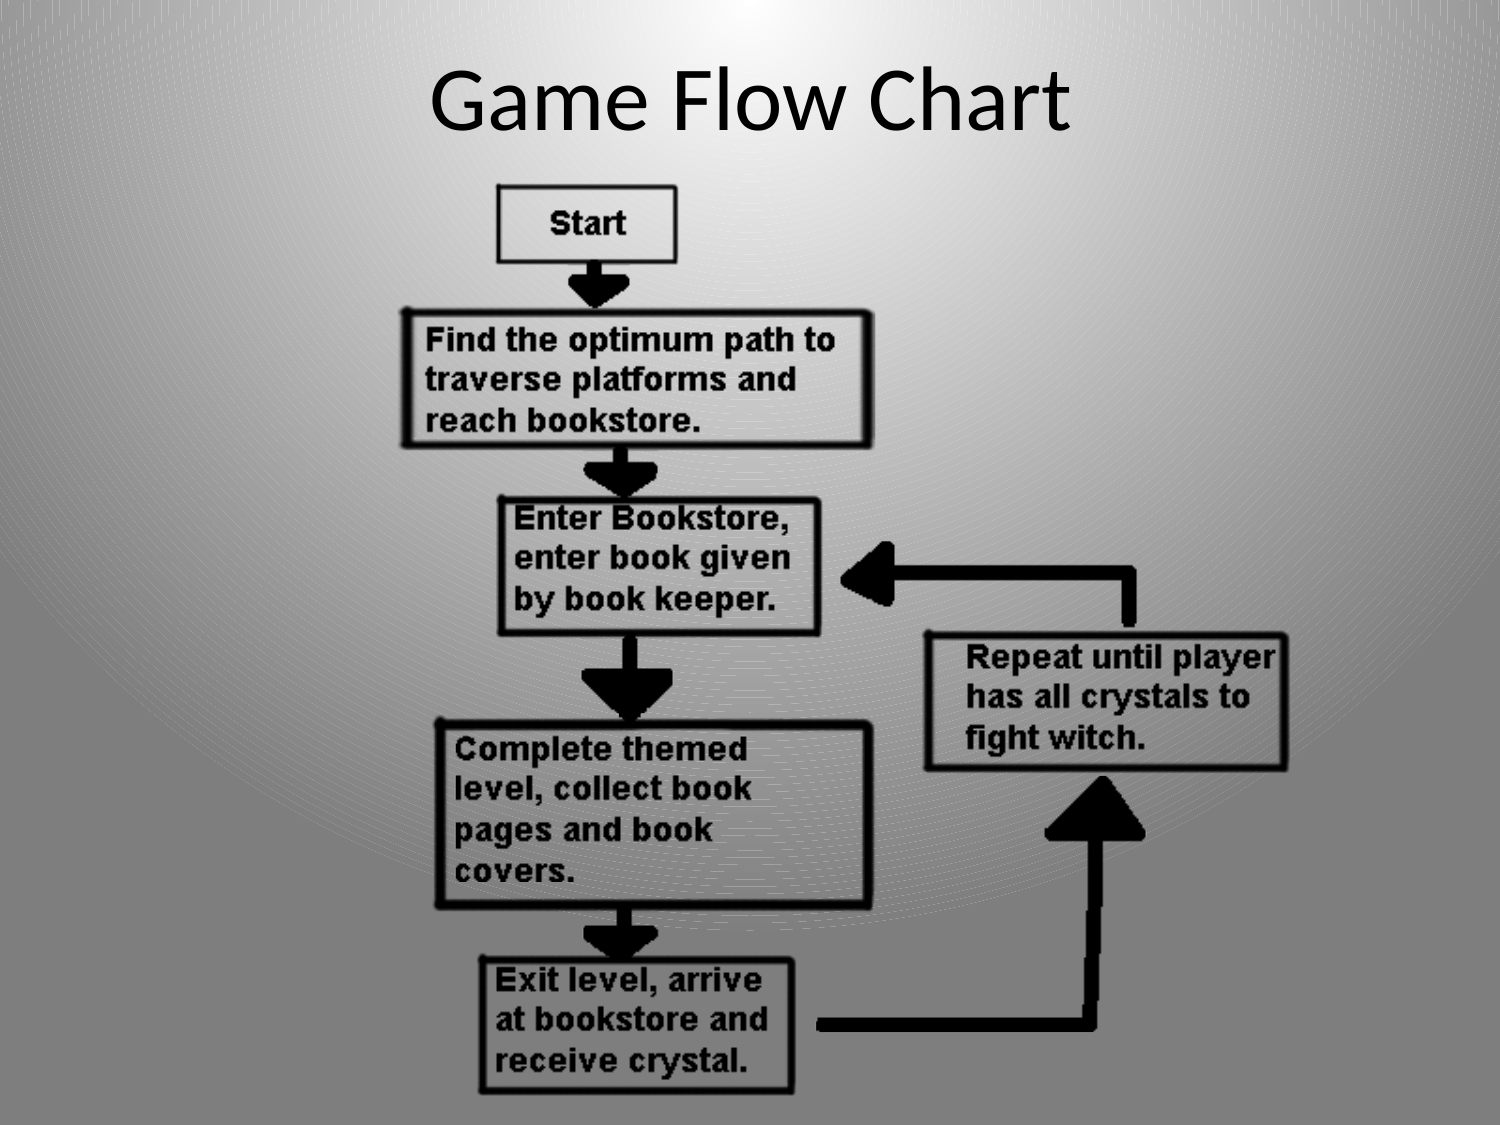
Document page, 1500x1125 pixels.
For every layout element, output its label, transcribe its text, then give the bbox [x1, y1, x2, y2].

title Game Flow Chart [76, 0, 1427, 188]
picture [359, 164, 1321, 1125]
